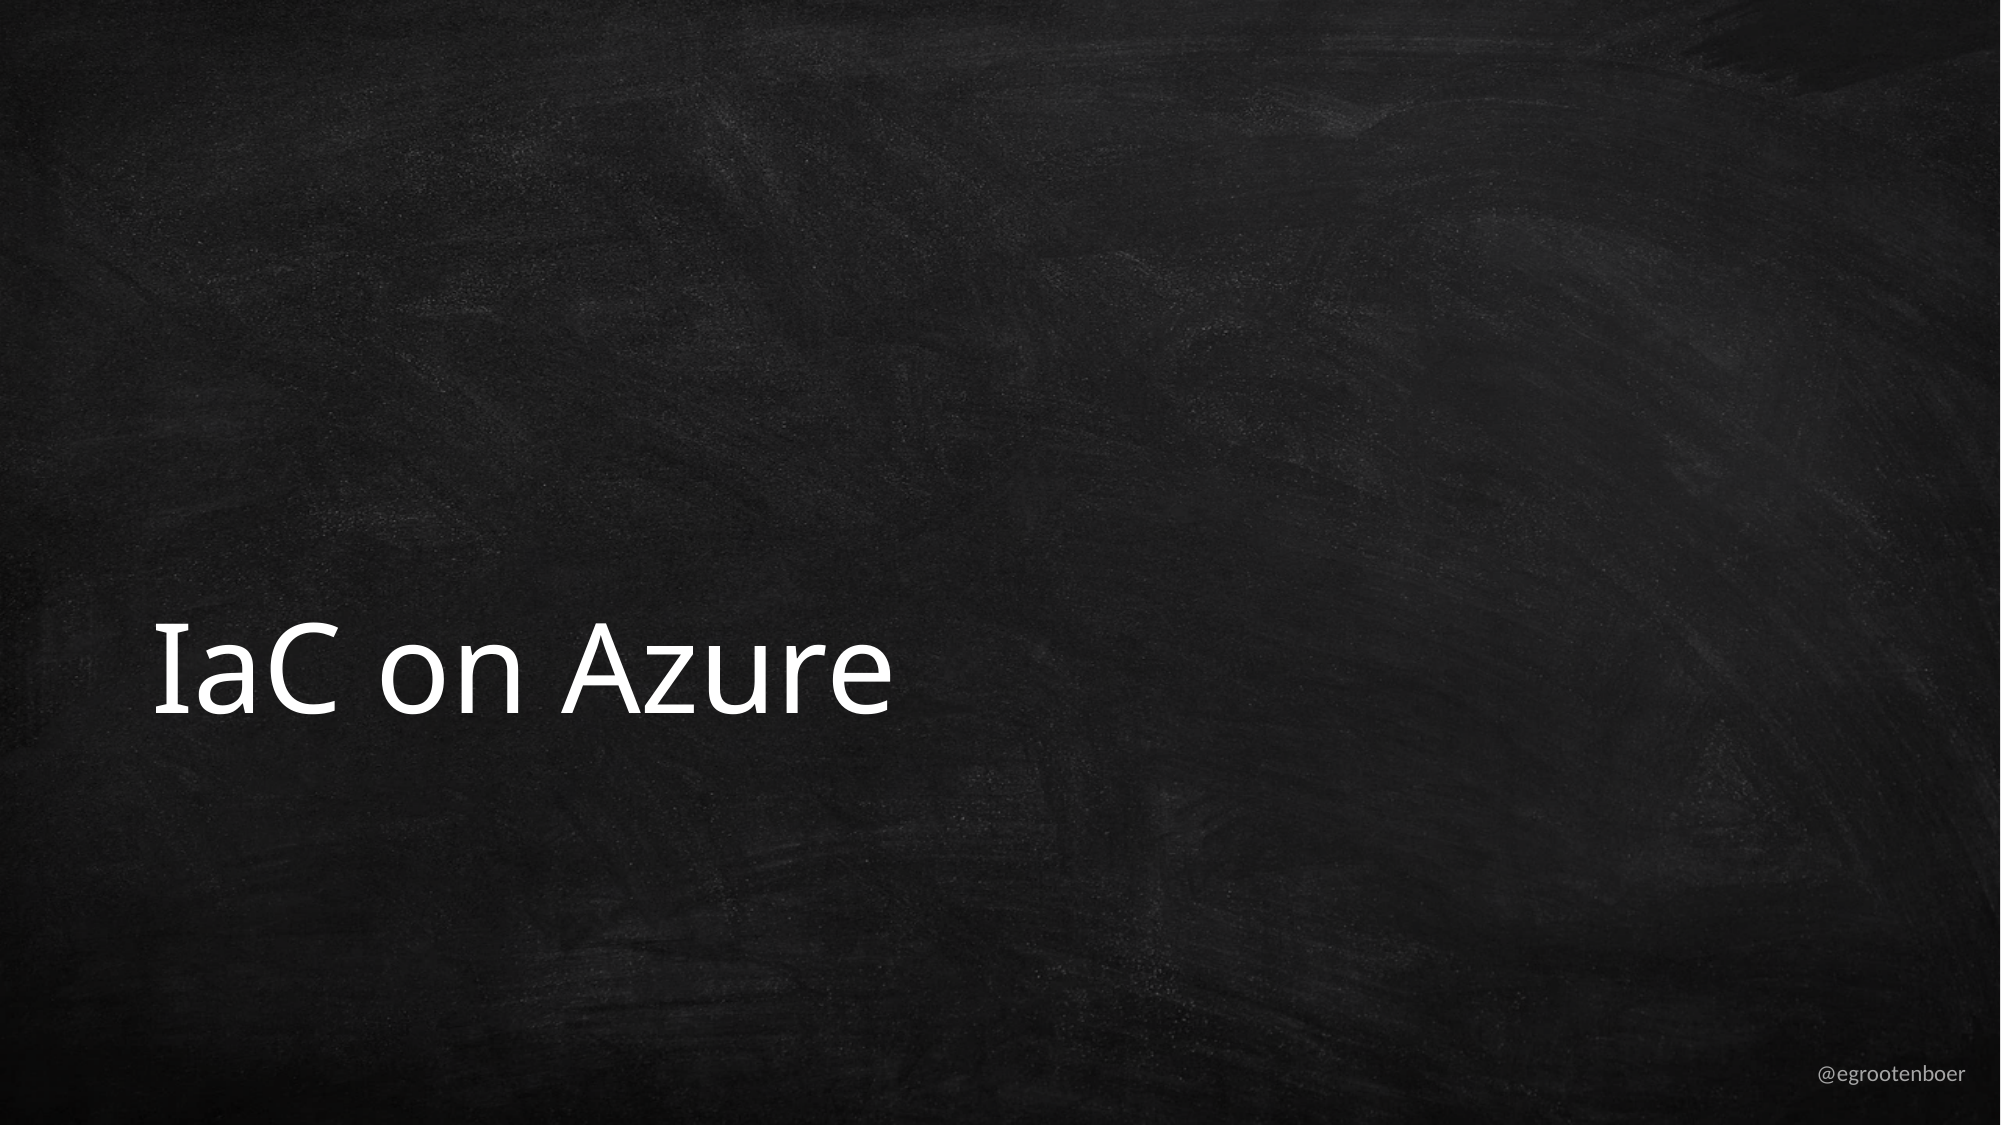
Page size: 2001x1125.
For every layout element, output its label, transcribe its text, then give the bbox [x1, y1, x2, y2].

picture [0, 0, 2001, 1125]
title IaC on Azure [136, 280, 1862, 749]
